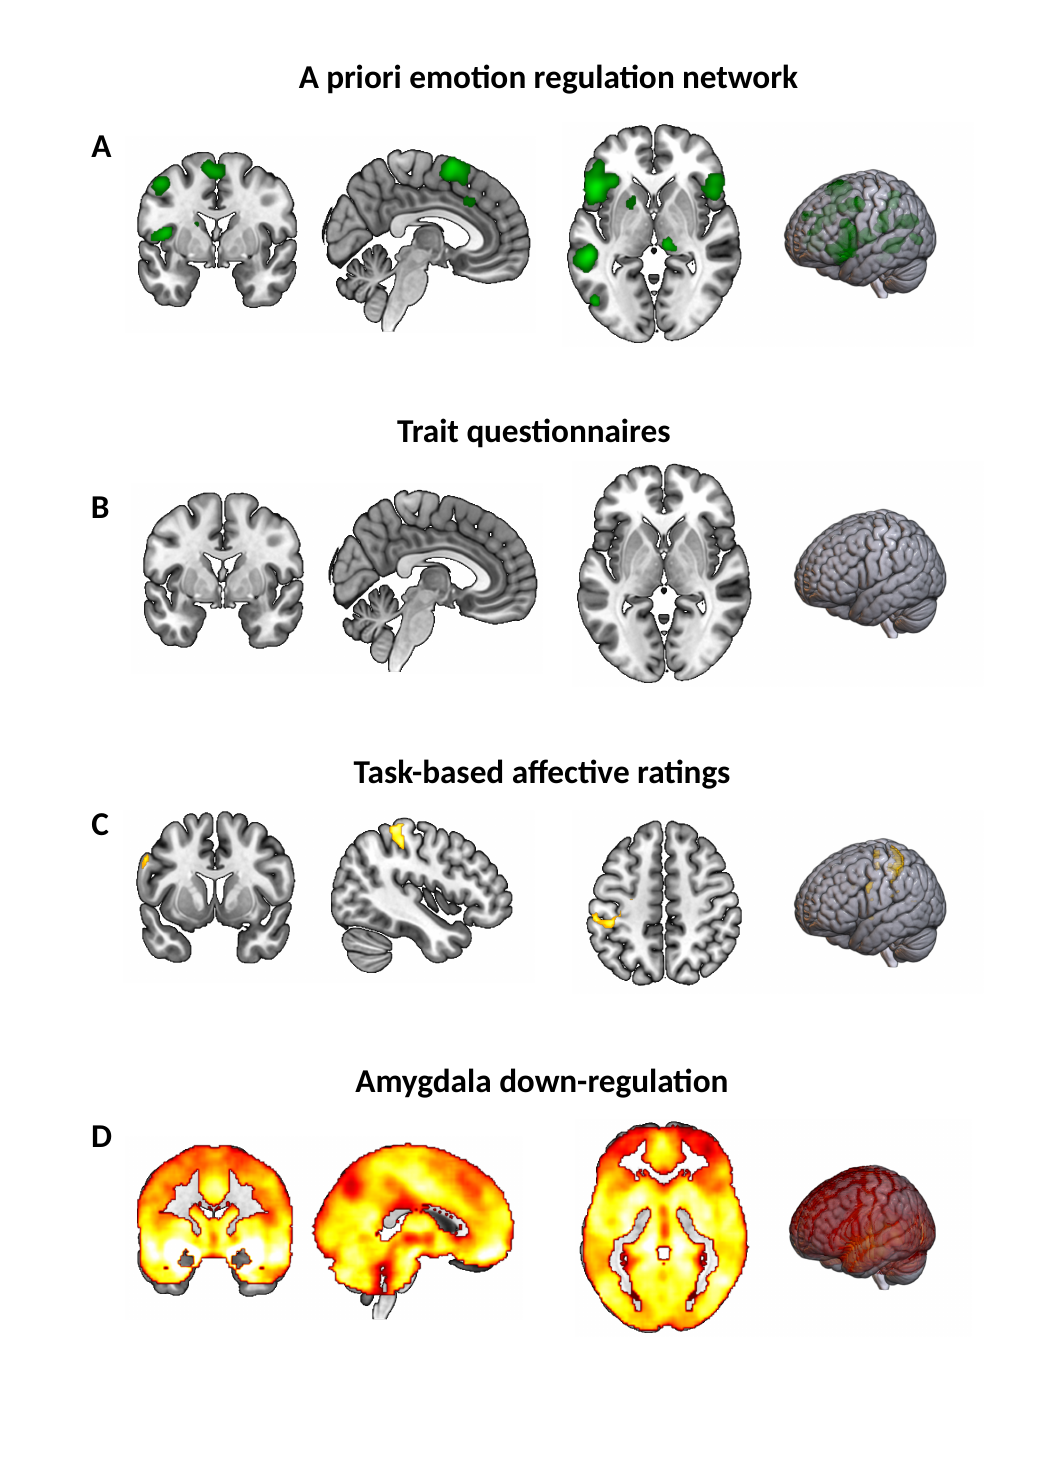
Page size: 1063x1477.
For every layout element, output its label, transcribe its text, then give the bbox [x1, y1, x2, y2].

picture [124, 1136, 523, 1320]
picture [131, 482, 543, 674]
text_box B [62, 477, 138, 533]
text_box A [64, 116, 139, 172]
text_box A priori emotion regulation network [253, 47, 845, 103]
picture [124, 135, 537, 334]
text_box C [62, 795, 138, 850]
picture [572, 809, 984, 994]
picture [562, 121, 974, 348]
text_box Trait questionnaires [353, 401, 715, 457]
text_box Amygdala down-regulation [287, 1051, 798, 1107]
picture [122, 809, 535, 983]
text_box Task-based affective ratings [287, 742, 798, 798]
text_box D [64, 1107, 139, 1162]
picture [572, 461, 984, 687]
picture [574, 1119, 973, 1337]
